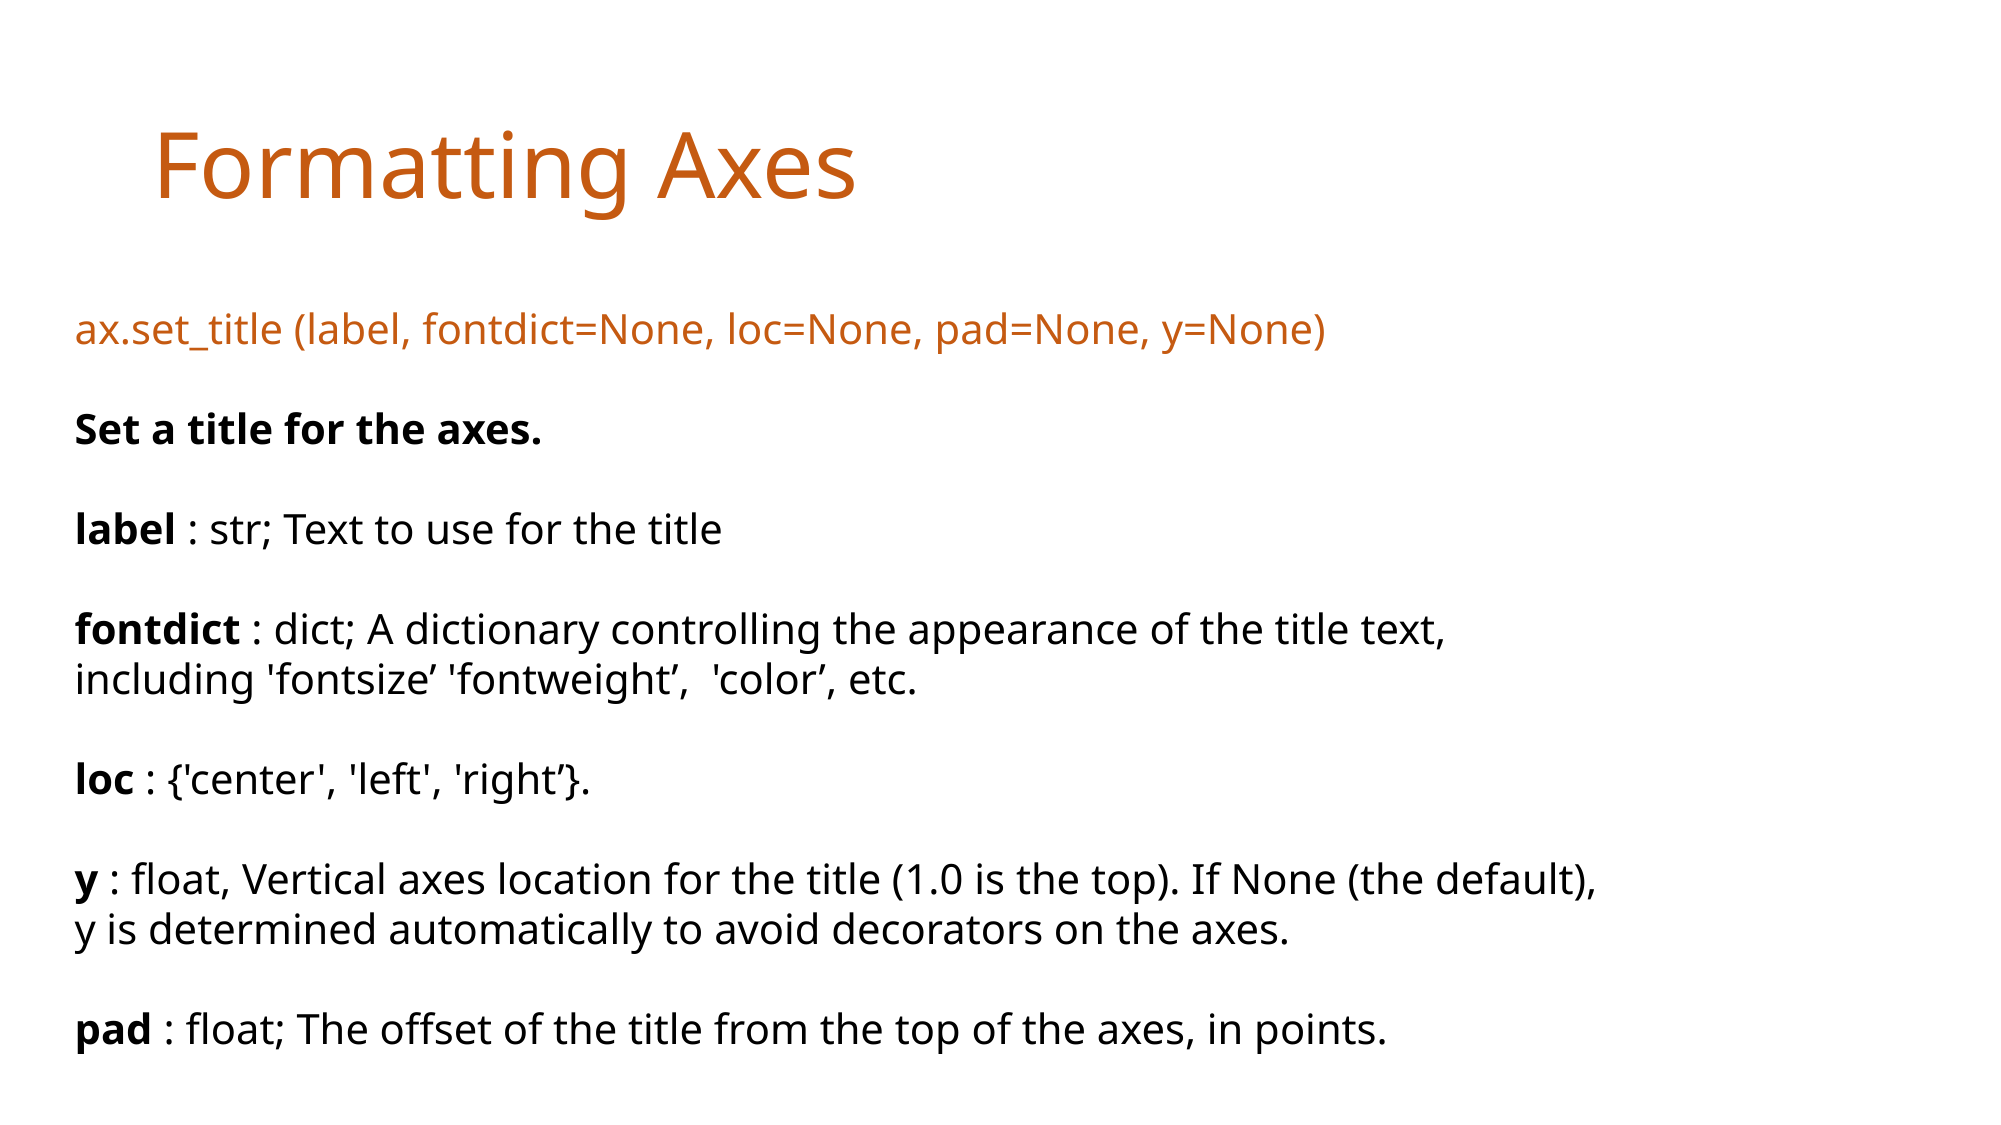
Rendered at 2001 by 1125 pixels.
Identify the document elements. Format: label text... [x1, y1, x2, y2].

text_box ax.set_title (label, fontdict=None, loc=None, pad=None, y=None) Set a title for the axes. label : str; Text to use for the title fontdict : dict; A dictionary controlling the appearance of the title text, including 'fontsize’ 'fontweight’, 'color’, etc. loc : {'center', 'left', 'right’}. y : float, Vertical axes location for the title (1.0 is the top). If None (the default), y is determined automatically to avoid decorators on the axes. pad : float; The offset of the title from the top of the axes, in points. [59, 295, 1623, 1061]
title Formatting Axes [137, 59, 1863, 278]
